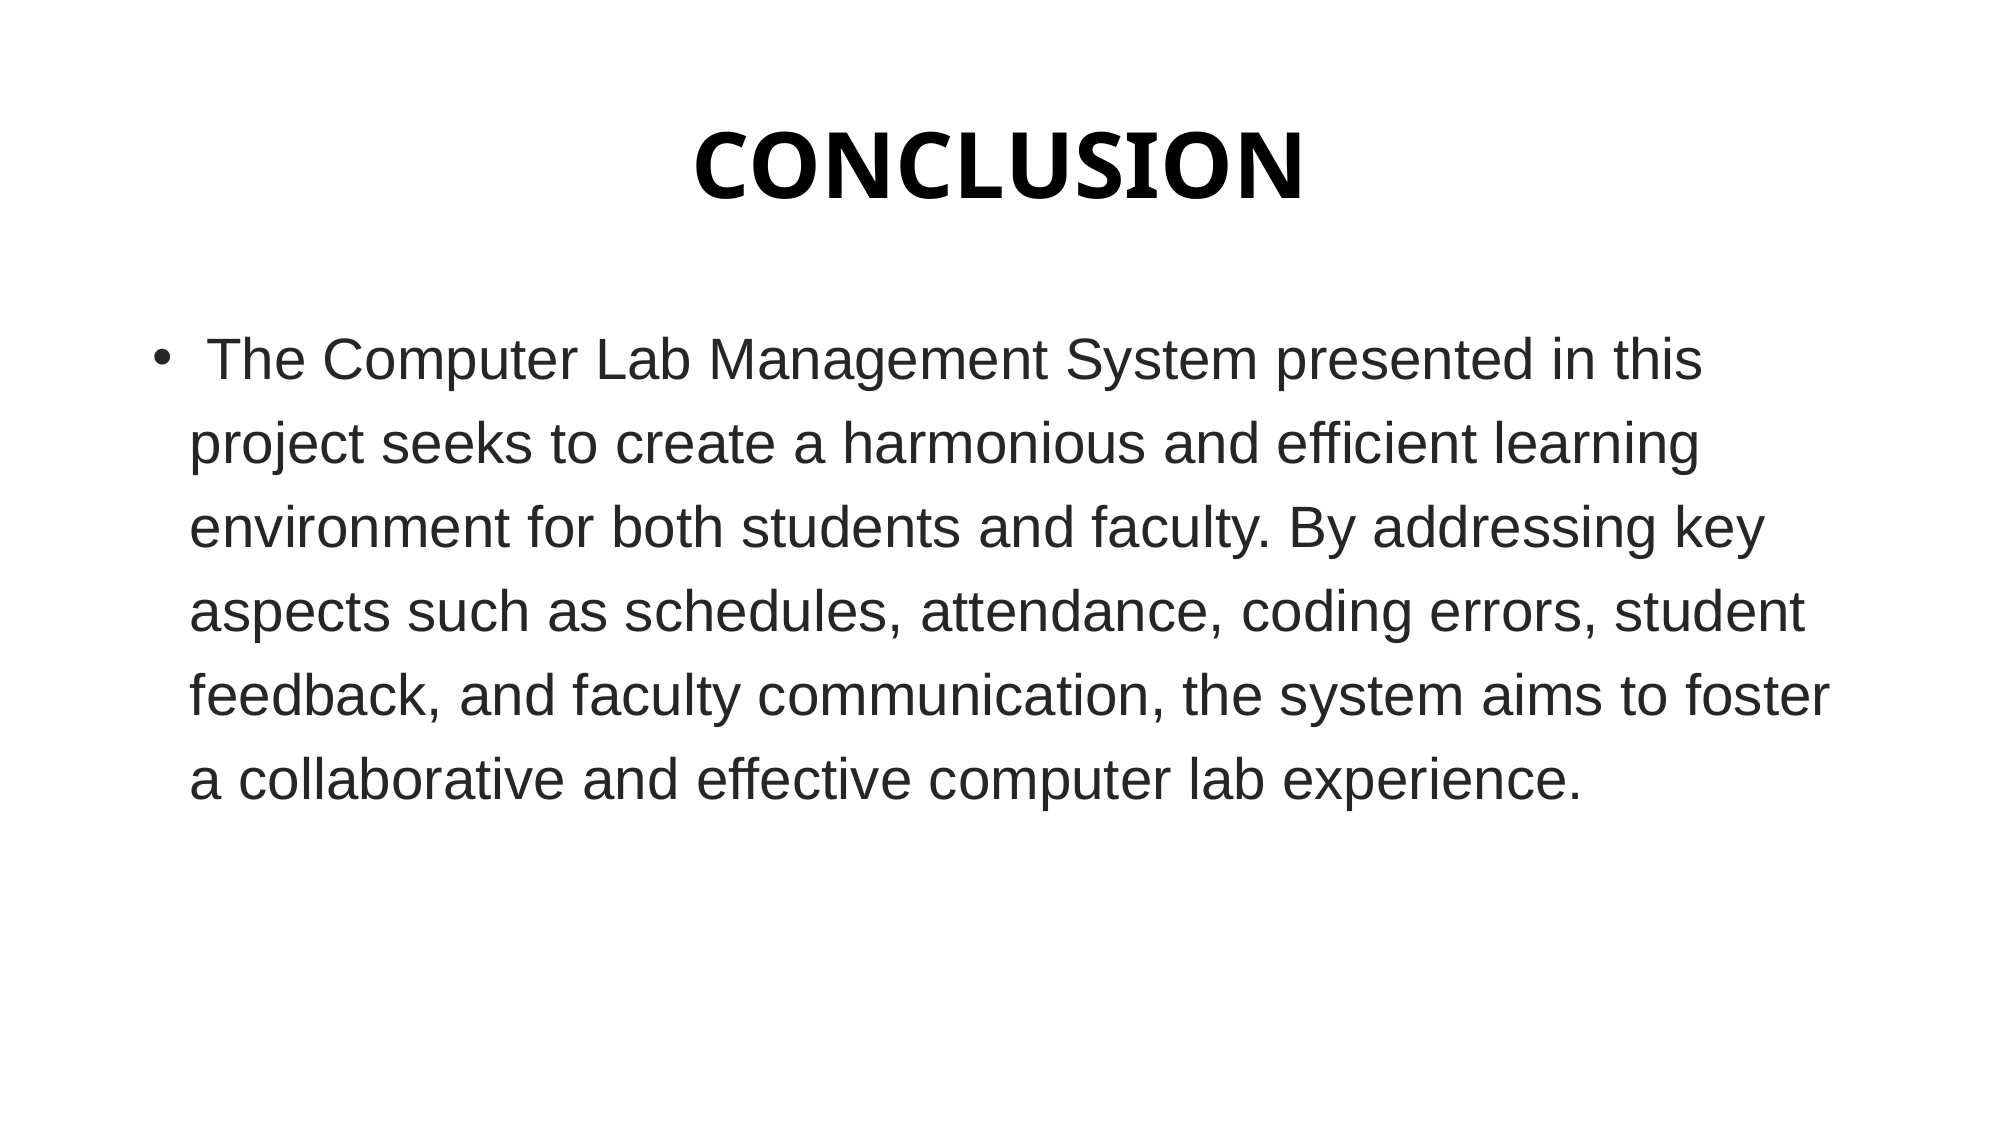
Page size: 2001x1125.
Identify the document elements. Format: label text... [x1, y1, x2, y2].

title CONCLUSION [137, 59, 1863, 278]
list The Computer Lab Management System presented in this project seeks to create a harmonious and efficient learning environment for both students and faculty. By addressing key aspects such as schedules, attendance, coding errors, student feedback, and faculty communication, the system aims to foster a collaborative and effective computer lab experience. [137, 299, 1863, 1014]
